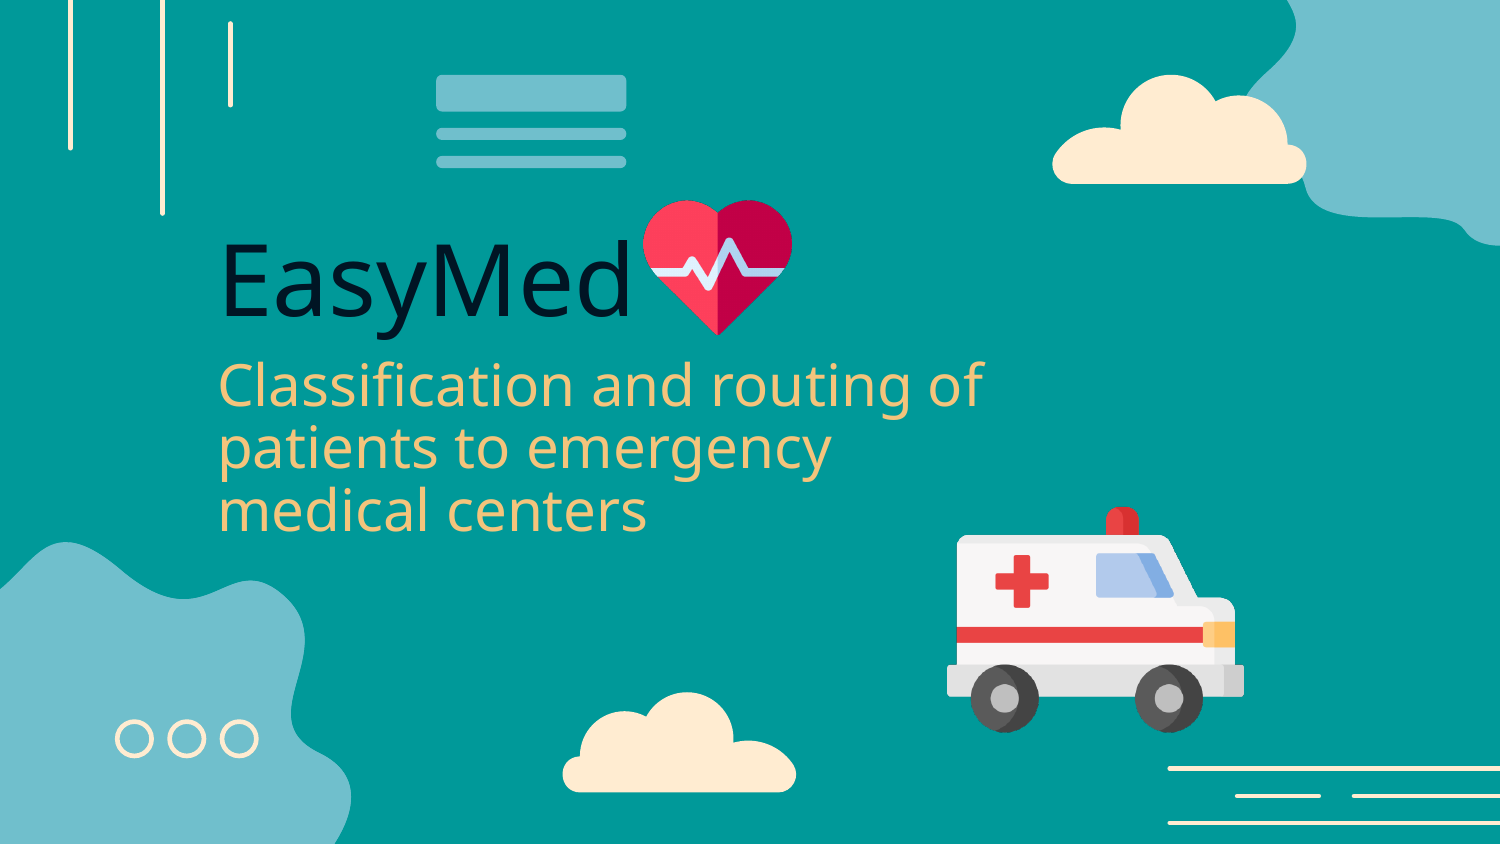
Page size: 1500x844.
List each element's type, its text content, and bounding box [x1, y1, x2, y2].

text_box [435, 74, 627, 169]
title EasyMed Classification and routing of patients to emergency medical centers [202, 231, 999, 636]
picture [946, 470, 1244, 768]
picture [643, 193, 792, 342]
